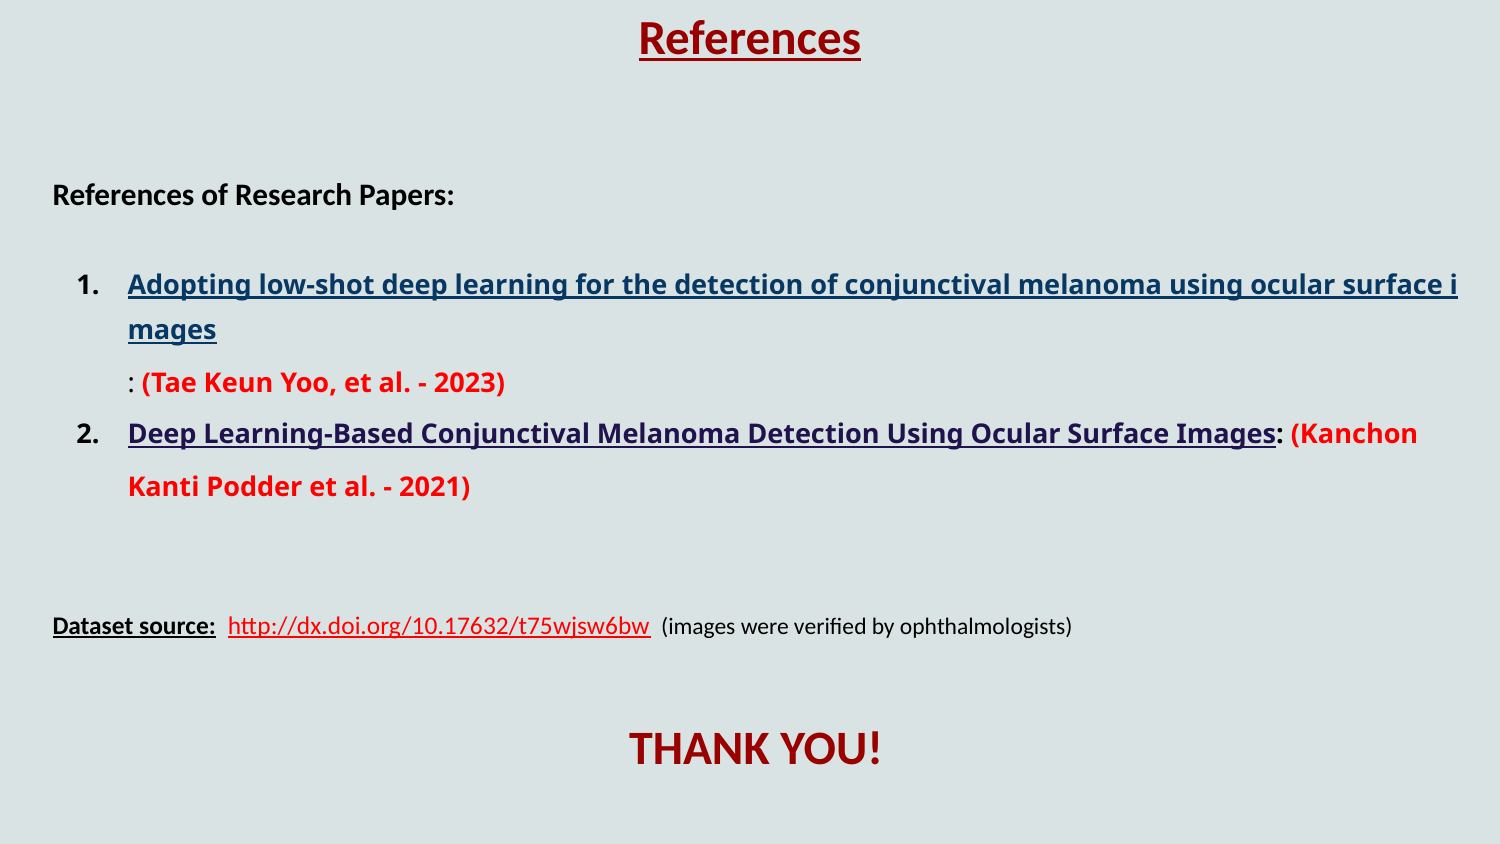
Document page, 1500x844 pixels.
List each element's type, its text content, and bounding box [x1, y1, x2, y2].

text_box References of Research Papers: Adopting low-shot deep learning for the detection of conjunctival melanoma using ocular surface images: (Tae Keun Yoo, et al. - 2023) Deep Learning-Based Conjunctival Melanoma Detection Using Ocular Surface Images: (Kanchon Kanti Podder et al. - 2021) Dataset source: http://dx.doi.org/10.17632/t75wjsw6bw (images were verified by ophthalmologists) THANK YOU! [37, 84, 1475, 830]
title References [8, 24, 1492, 70]
